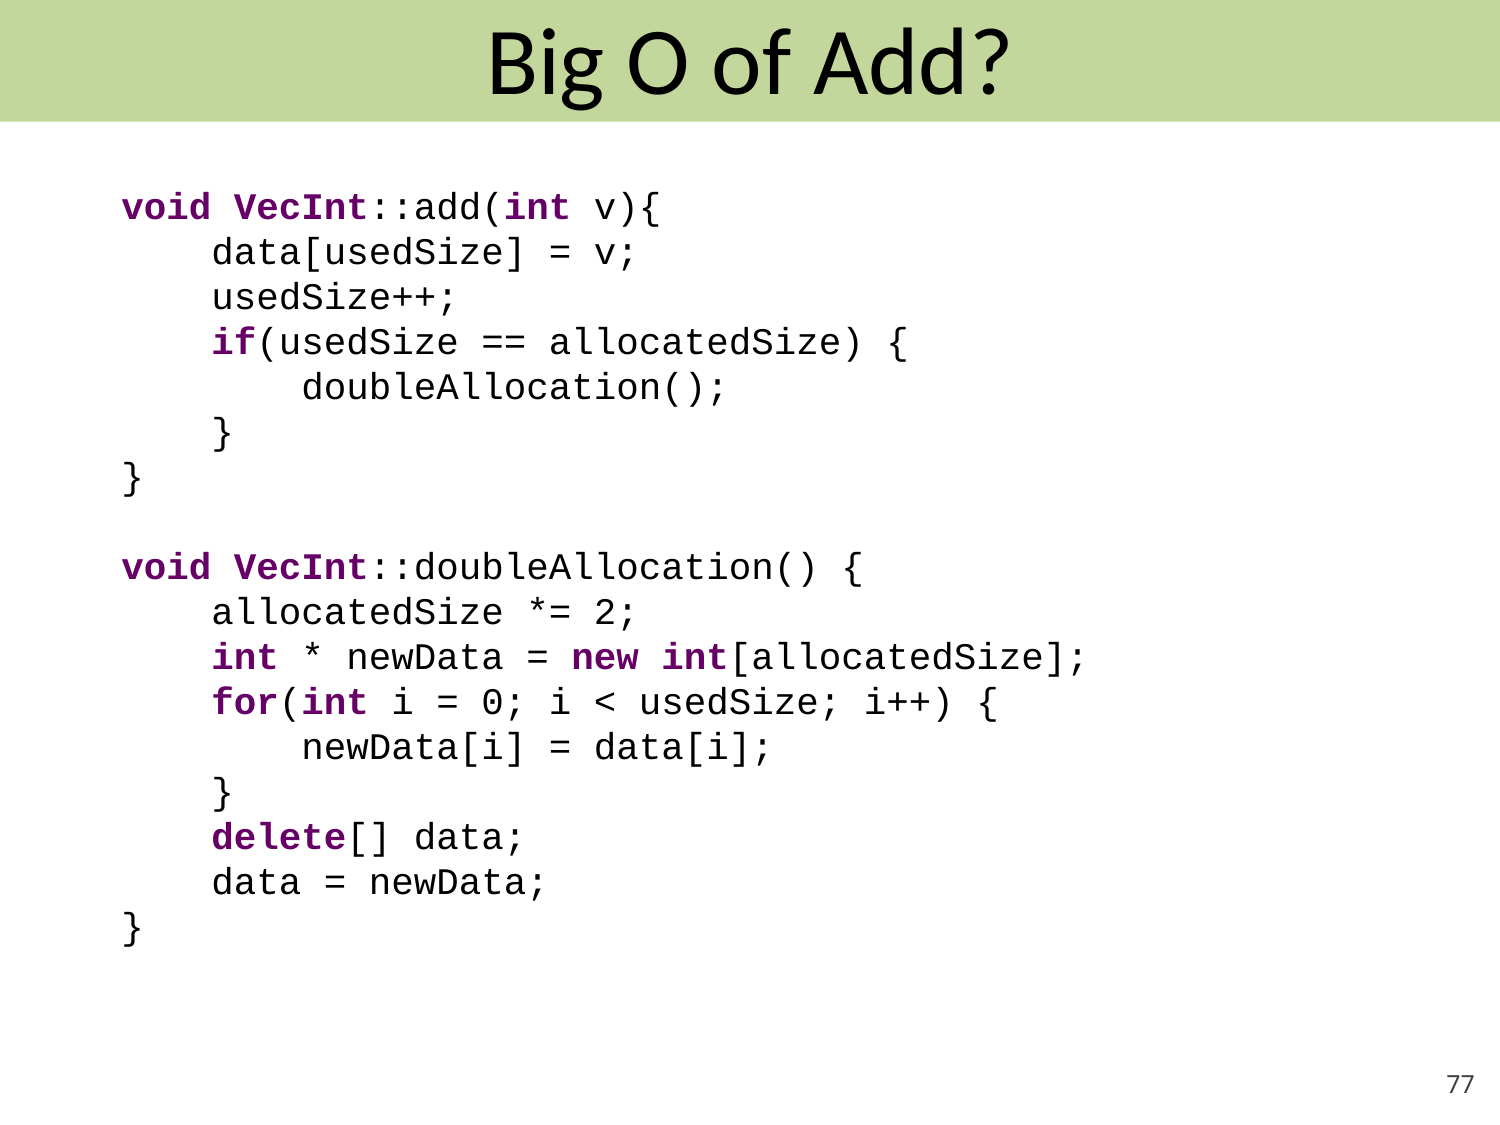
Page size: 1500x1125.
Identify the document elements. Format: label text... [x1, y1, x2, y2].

text_box void VecInt::add(int v){ data[usedSize] = v; usedSize++; if(usedSize == allocatedSize) { doubleAllocation(); } } void VecInt::doubleAllocation() { allocatedSize *= 2; int * newData = new int[allocatedSize]; for(int i = 0; i < usedSize; i++) { newData[i] = data[i]; } delete[] data; data = newData; } [106, 174, 1325, 955]
title Big O of Add? [75, 0, 1425, 113]
